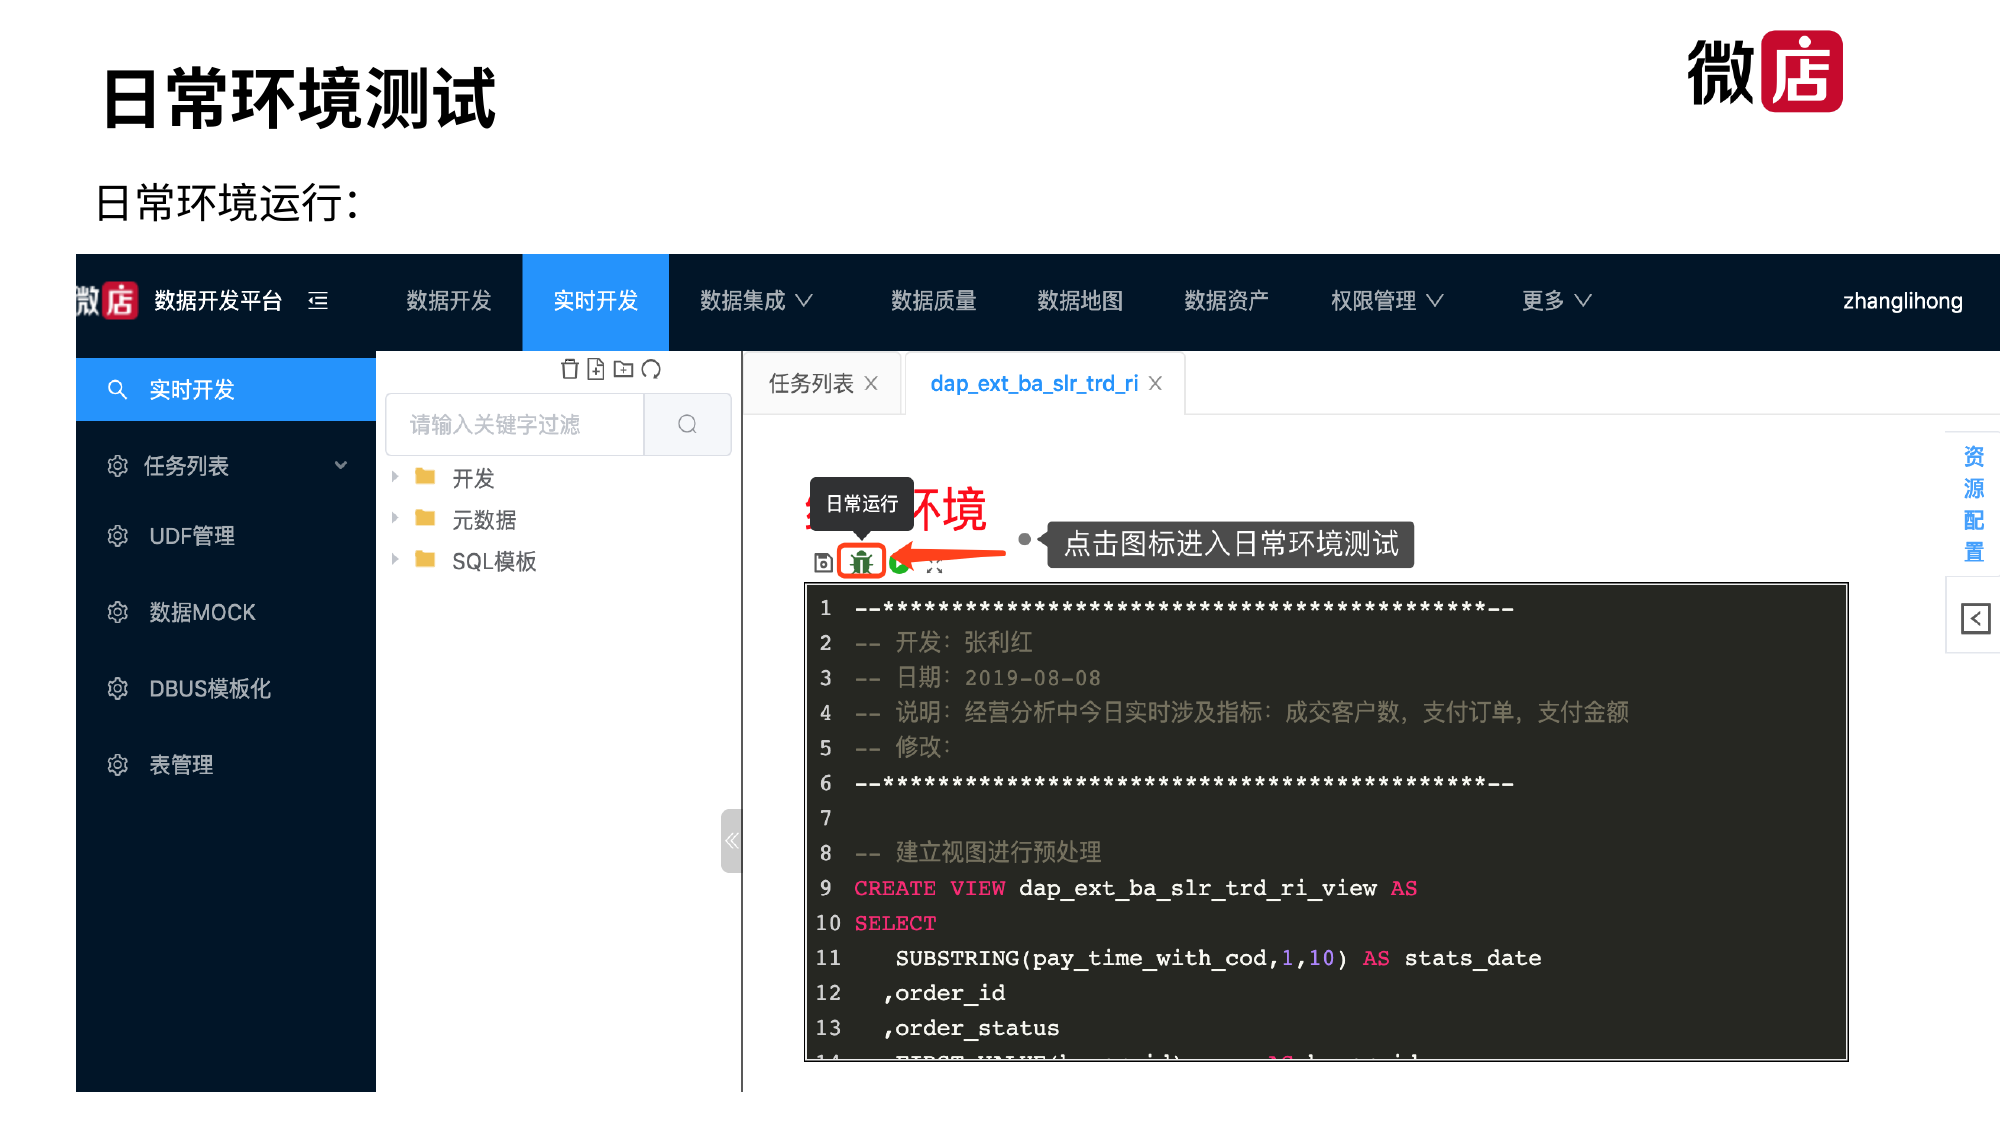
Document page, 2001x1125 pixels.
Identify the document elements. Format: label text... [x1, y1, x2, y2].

picture [1681, 27, 1848, 116]
picture [76, 254, 2000, 1092]
text_box 日常环境测试 [82, 49, 513, 145]
text_box 日常环境运行： [77, 169, 400, 235]
